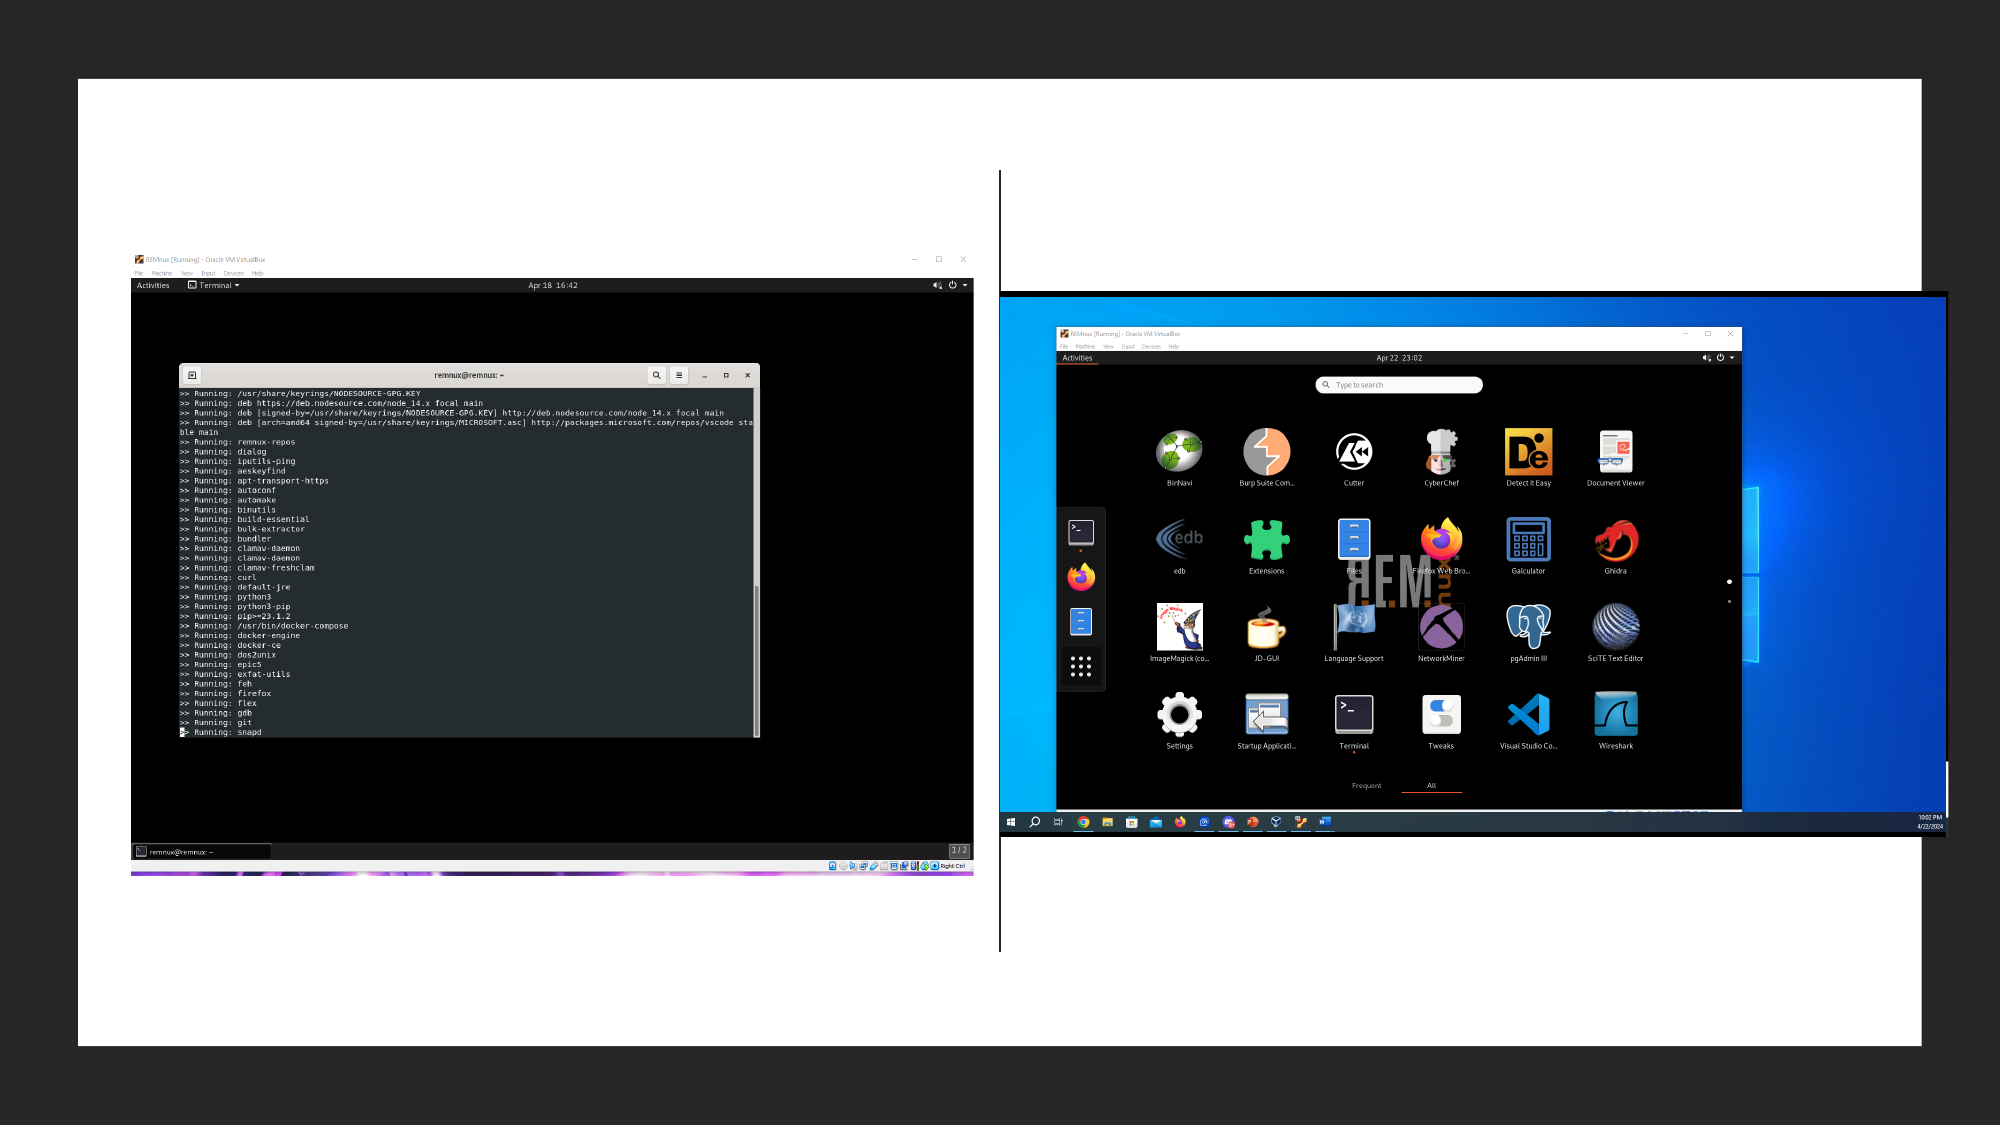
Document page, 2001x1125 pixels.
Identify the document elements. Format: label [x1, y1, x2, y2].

picture [130, 252, 975, 876]
picture [999, 290, 1949, 838]
text_box [0, 0, 2000, 1125]
text_box [77, 77, 1923, 1048]
